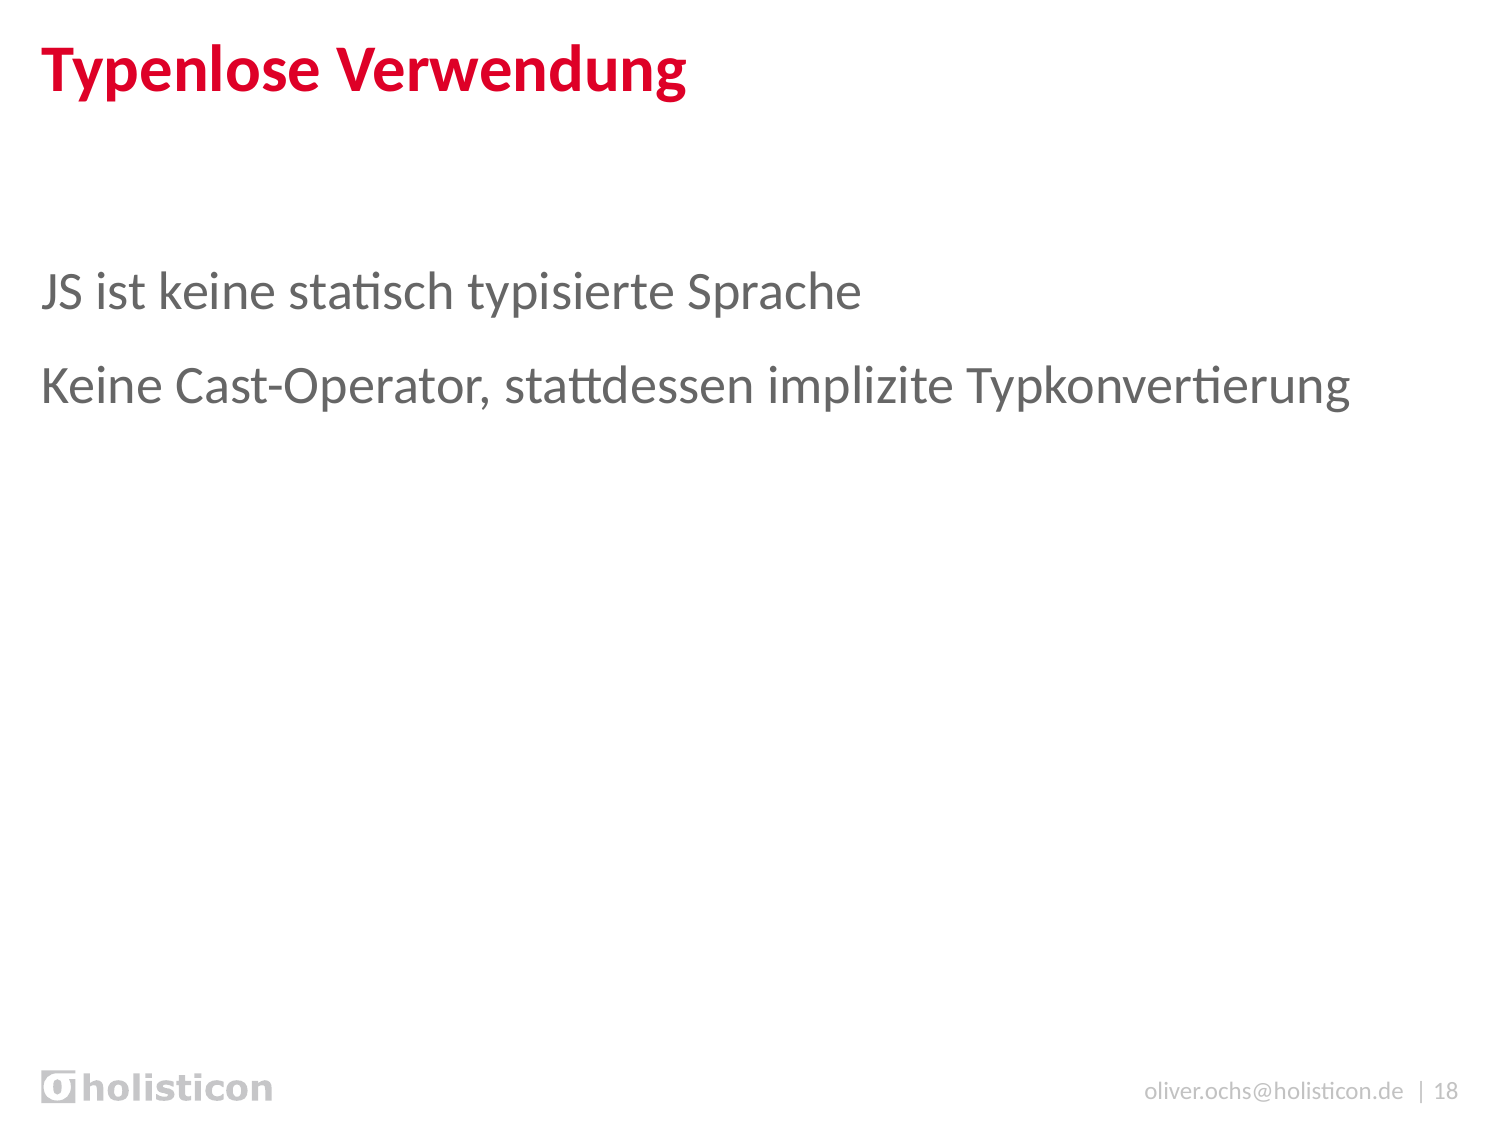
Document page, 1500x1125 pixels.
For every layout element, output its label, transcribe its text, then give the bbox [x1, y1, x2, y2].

title Typenlose Verwendung [41, 24, 1436, 188]
list JS ist keine statisch typisierte Sprache Keine Cast-Operator, stattdessen implizite Typkonvertierung [41, 255, 1436, 973]
